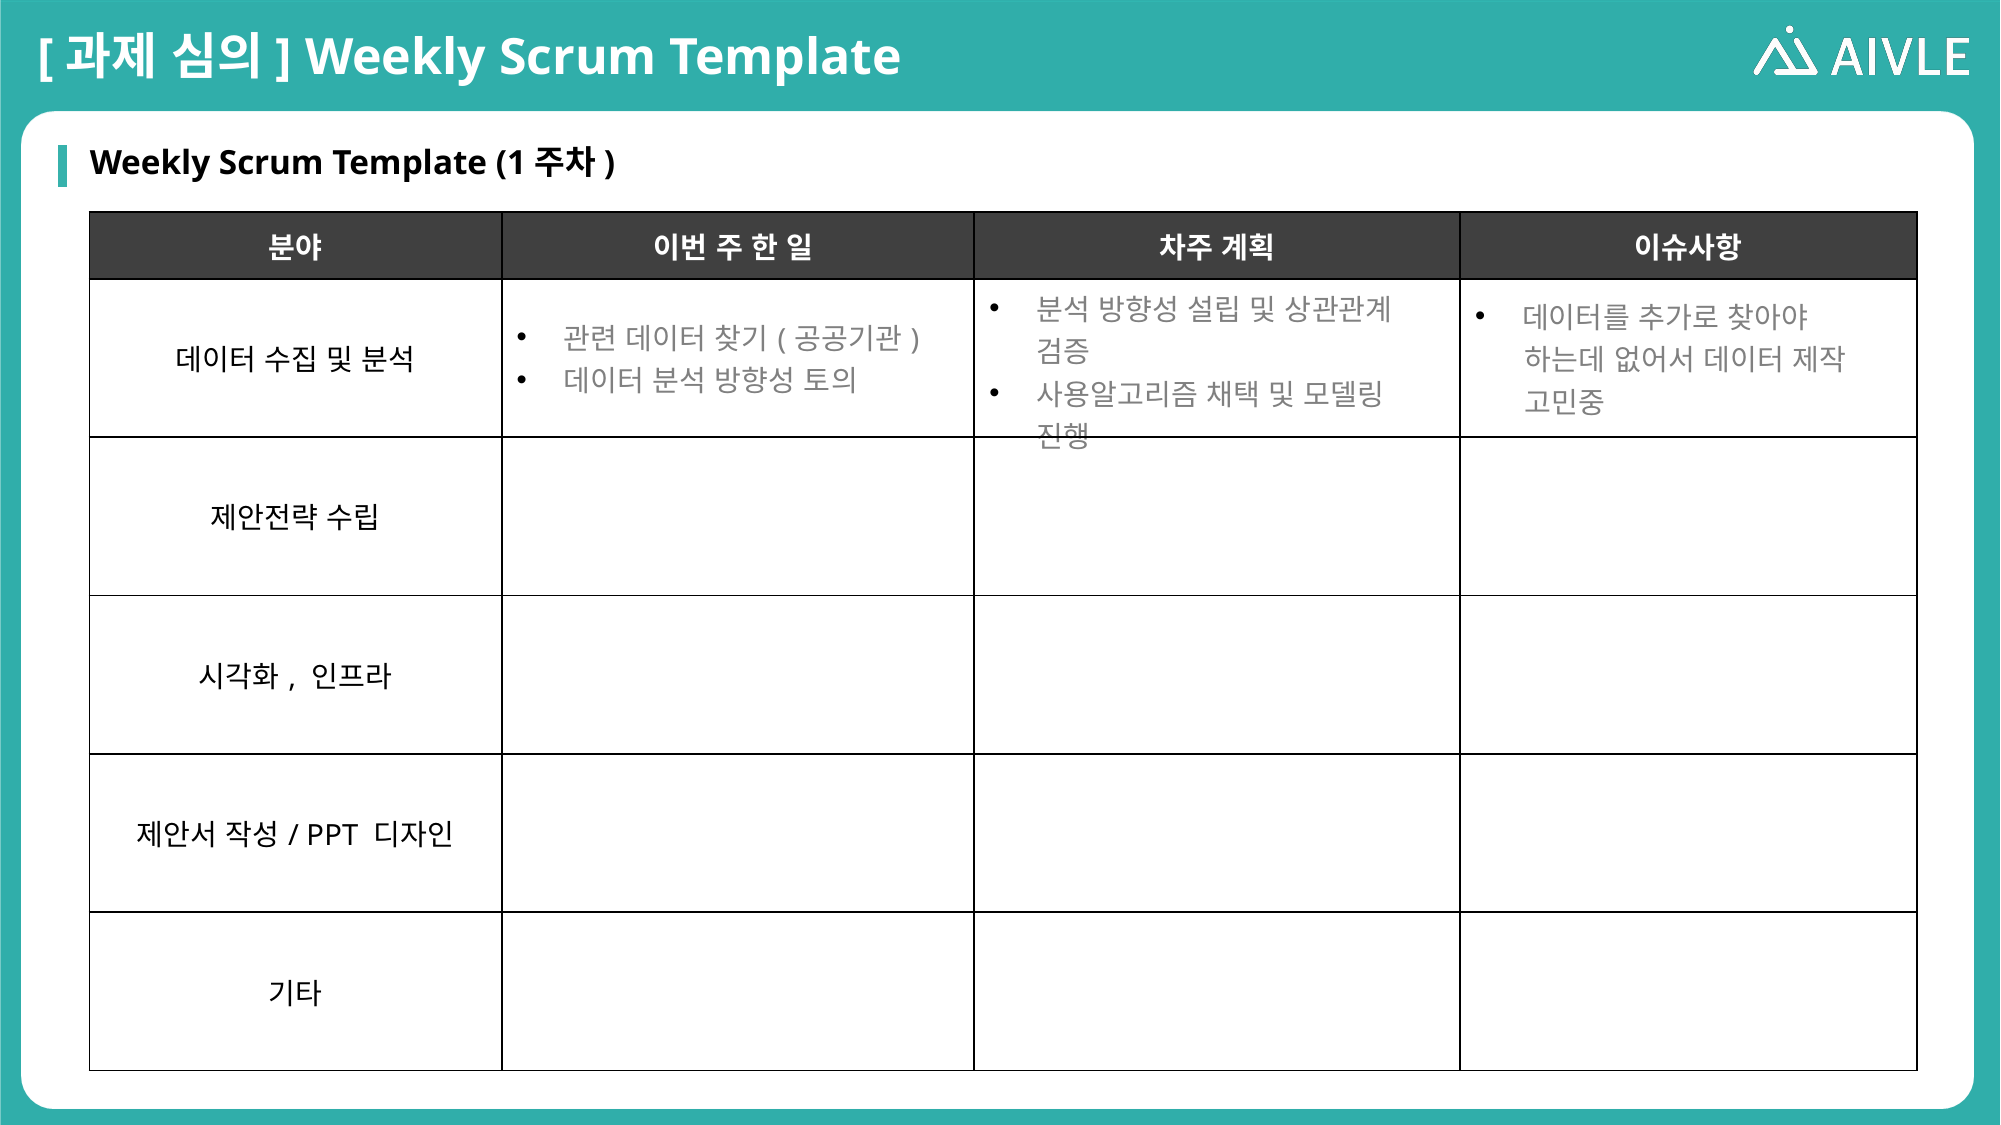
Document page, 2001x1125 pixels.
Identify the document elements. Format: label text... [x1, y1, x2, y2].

text_box [62, 140, 1514, 192]
picture [0, 0, 2000, 1125]
table_cell [503, 438, 973, 595]
table_cell [975, 913, 1459, 1070]
text_box [과제 심의] Weekly Scrum Template [22, 16, 1054, 92]
table_cell 제안서 작성/ PPT 디자인 [90, 755, 501, 911]
table_cell [975, 596, 1459, 753]
table_cell [1461, 913, 1916, 1070]
table_cell [975, 438, 1459, 595]
table_cell 기타 [90, 913, 501, 1070]
table_header 분야 [90, 213, 501, 278]
table_cell [1461, 755, 1916, 911]
table_cell [1461, 438, 1916, 595]
table_cell [975, 755, 1459, 911]
table_cell [503, 913, 973, 1070]
text_box Weekly Scrum Template (1주차) [74, 136, 1526, 187]
table_cell [1461, 596, 1916, 753]
table_cell [503, 596, 973, 753]
table_cell 데이터를 추가로 찾아야 하는데 없어서 데이터 제작 고민중 [1461, 280, 1916, 436]
table_cell [503, 755, 973, 911]
table_cell 제안전략 수립 [90, 438, 501, 595]
table_cell 시각화, 인프라 [90, 596, 501, 753]
table_cell 분석 방향성 설립 및 상관관계 검증 사용알고리즘 채택 및 모델링 진행 [975, 280, 1459, 436]
table_header 이슈사항 [1461, 213, 1916, 278]
table_cell 데이터 수집 및 분석 [90, 280, 501, 436]
table_header 이번 주 한 일 [503, 213, 973, 278]
table_header 차주 계획 [975, 213, 1459, 278]
table_cell 관련 데이터 찾기(공공기관) 데이터 분석 방향성 토의 [503, 280, 973, 436]
